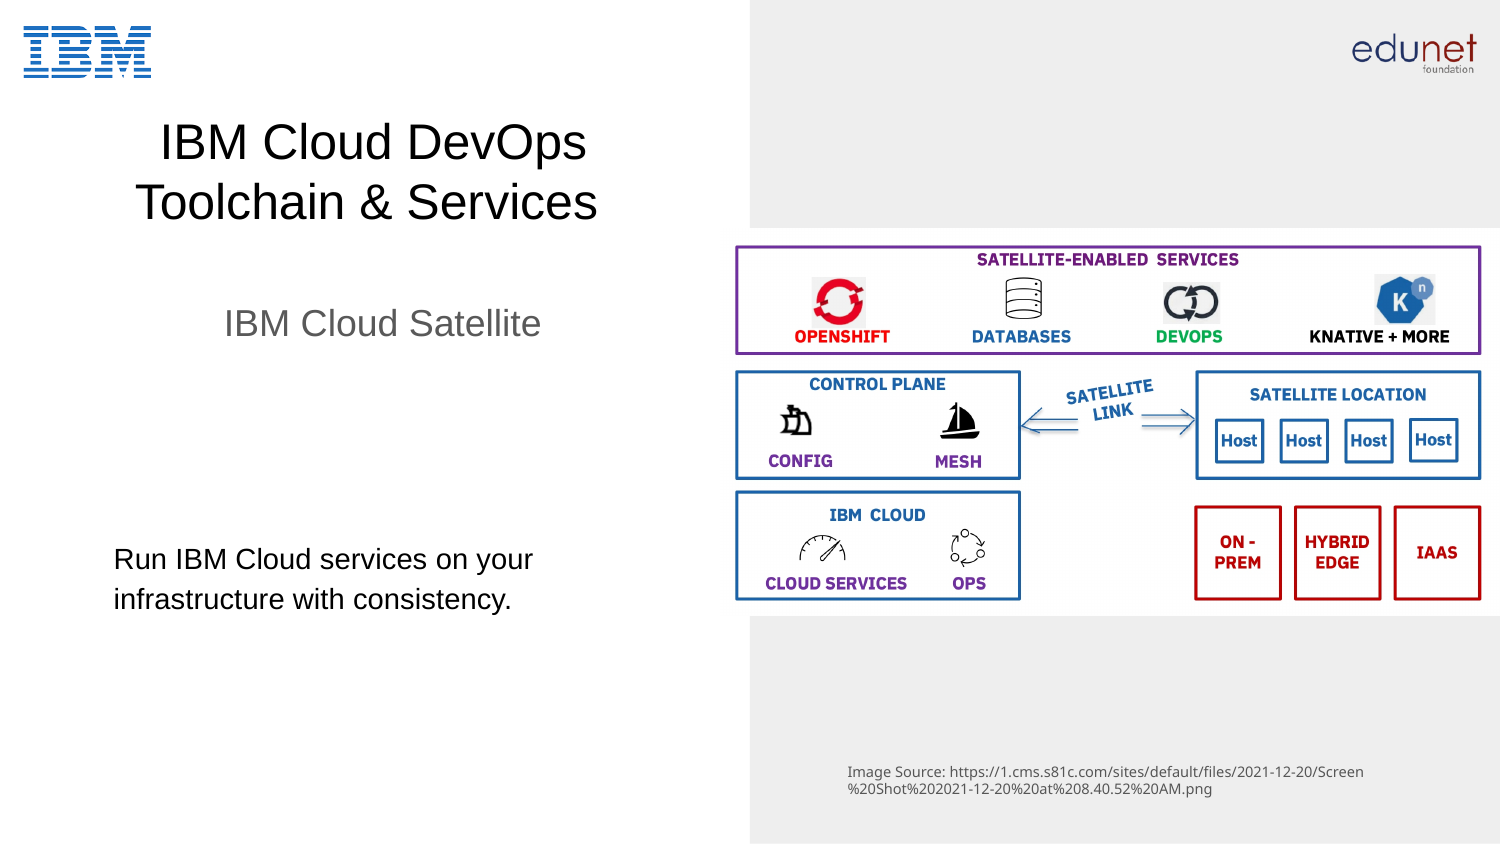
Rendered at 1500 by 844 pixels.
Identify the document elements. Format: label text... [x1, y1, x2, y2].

picture [719, 228, 1500, 616]
list Image Source: https://1.cms.s81c.com/sites/default/files/2021-12-20/Screen%20Shot%202021-12-20%20at%208.40.52%20AM.png [832, 747, 1390, 812]
title IBM Cloud DevOps Toolchain & Services [41, 117, 706, 223]
subtitle IBM Cloud Satellite [41, 268, 706, 375]
picture [1350, 26, 1480, 78]
list Run IBM Cloud services on your infrastructure with consistency. [75, 431, 706, 720]
picture [0, 0, 559, 78]
